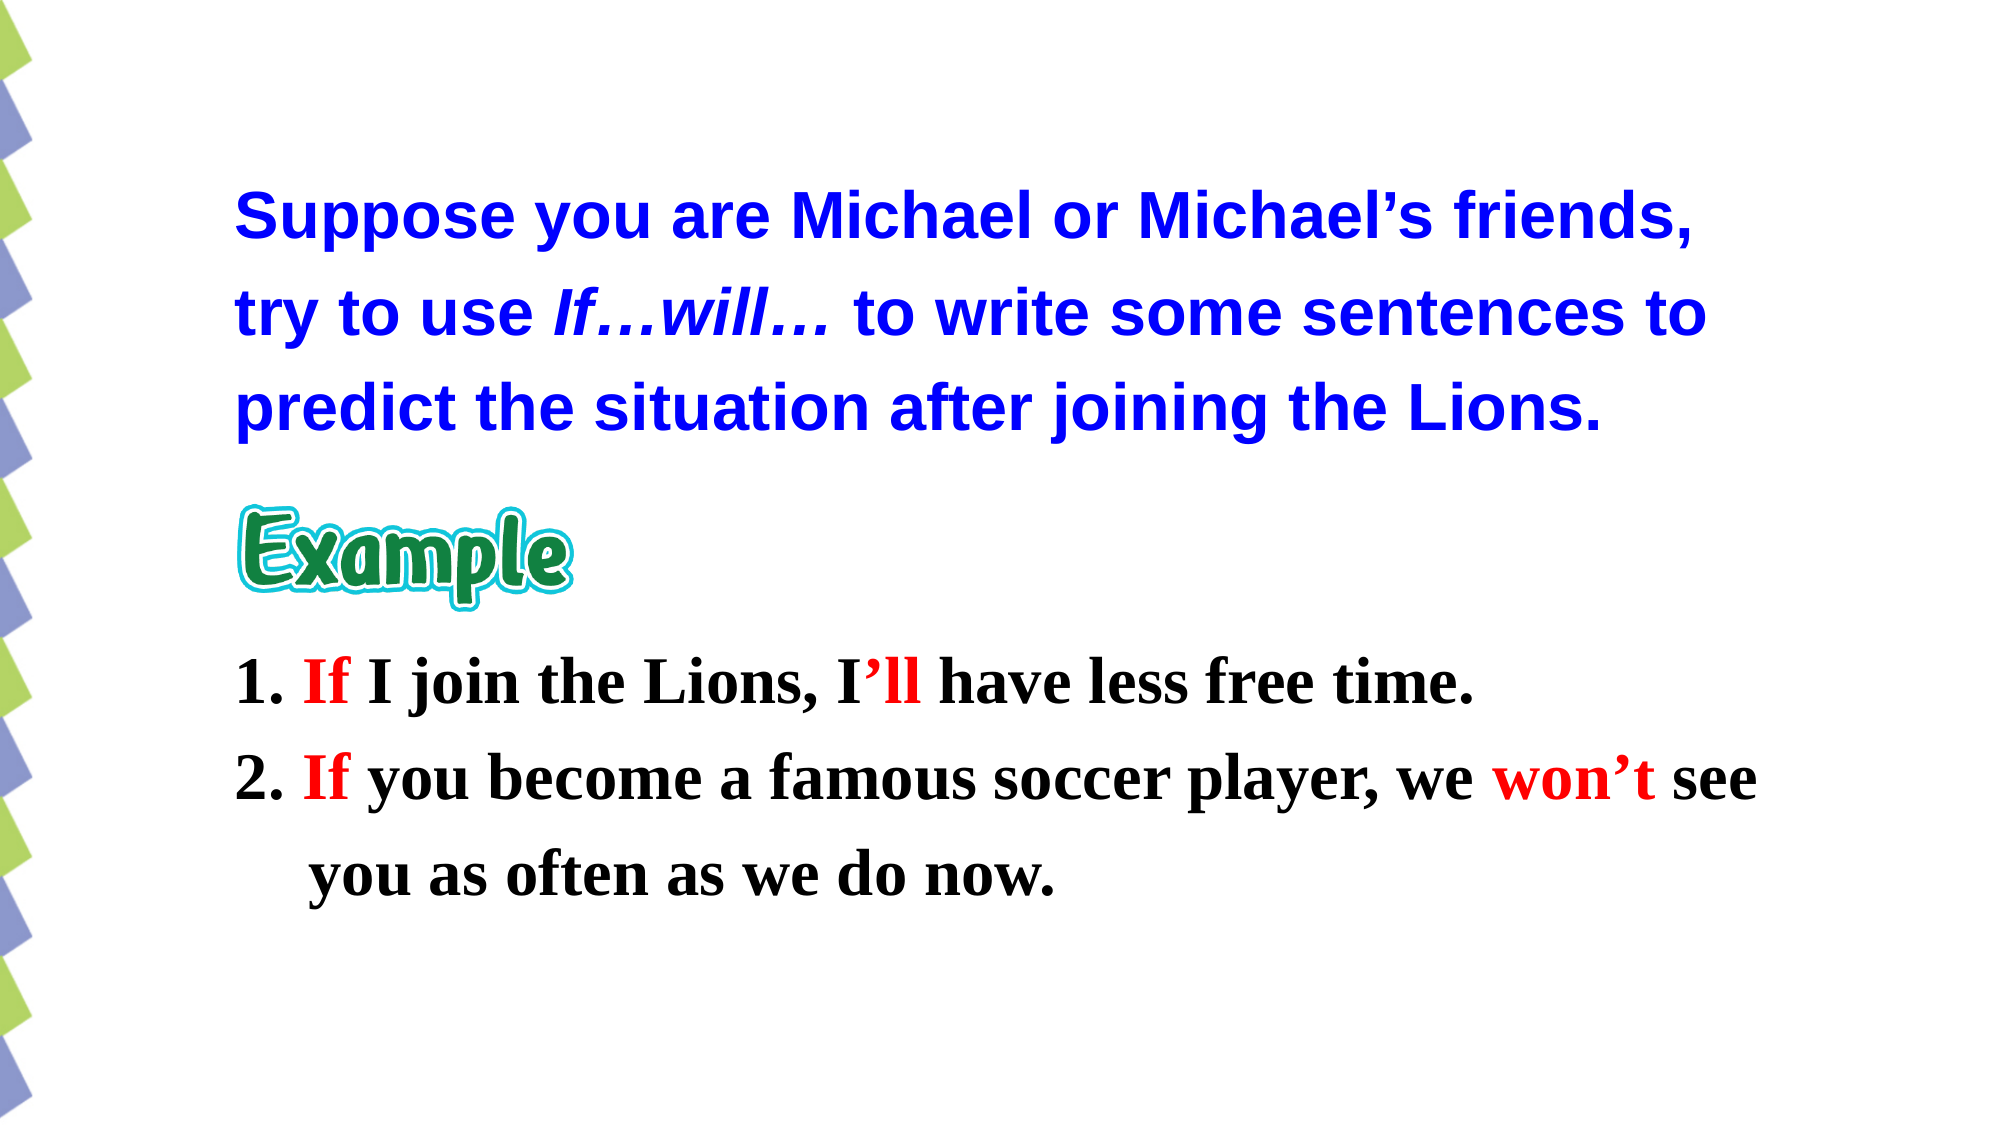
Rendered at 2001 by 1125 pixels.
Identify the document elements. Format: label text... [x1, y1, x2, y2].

text_box Suppose you are Michael or Michael’s friends, try to use If…will… to write some sentences to predict the situation after joining the Lions. [220, 148, 1774, 452]
text_box 1. If I join the Lions, I’ll have less free time. 2. If you become a famous soccer player, we won’t see you as often as we do now. [220, 613, 1818, 917]
picture [0, 0, 2001, 1125]
